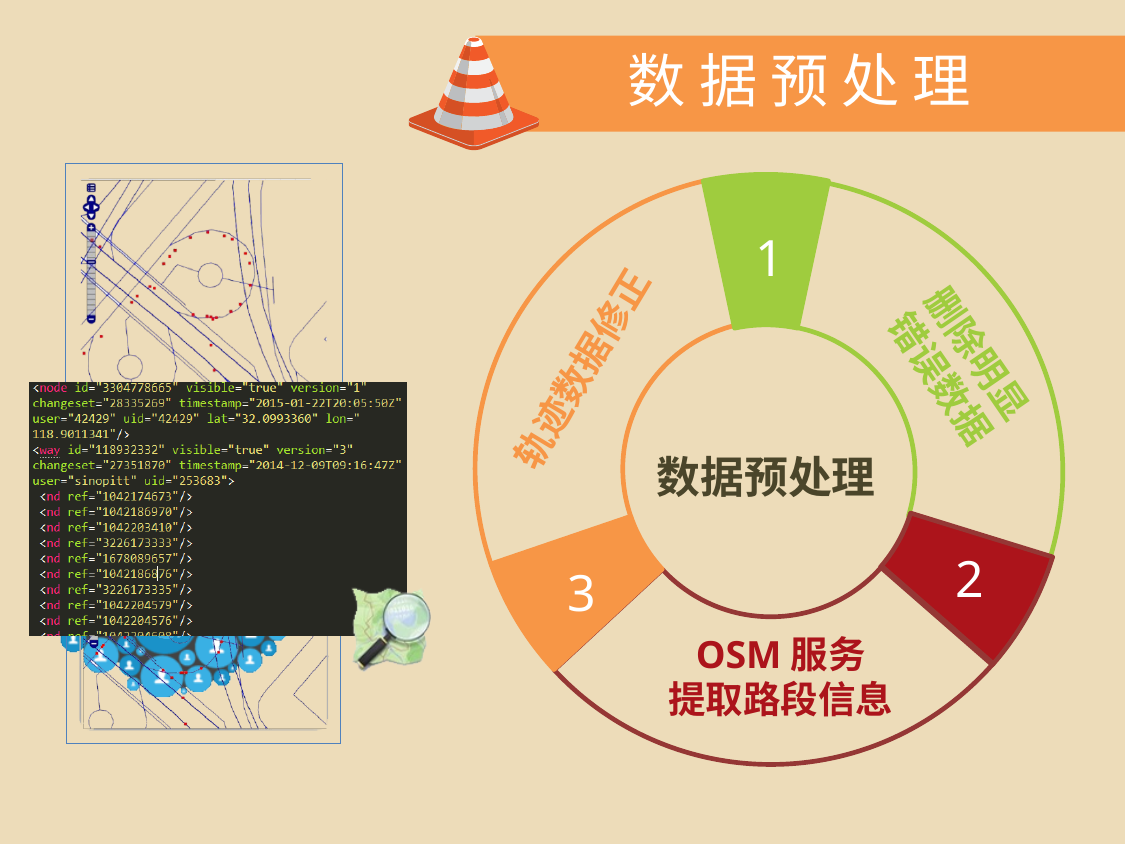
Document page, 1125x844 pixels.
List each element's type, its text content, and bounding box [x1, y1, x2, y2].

text_box OSM服务 提取路段信息 [608, 623, 953, 774]
text_box [880, 513, 1053, 663]
text_box [703, 174, 829, 329]
text_box 1 [740, 219, 782, 294]
text_box 数据预处理 [642, 442, 902, 510]
text_box 数 据 预 处 理 [586, 37, 1088, 122]
text_box [490, 516, 663, 670]
text_box 删除明显 错误数据 [844, 230, 1076, 501]
text_box 2 [940, 539, 982, 615]
text_box 轨迹数据修正 [489, 239, 675, 494]
text_box [953, 628, 994, 702]
picture [26, 163, 458, 745]
text_box [798, 183, 1063, 556]
text_box [475, 181, 733, 563]
text_box 3 [552, 554, 594, 629]
text_box [554, 566, 947, 716]
